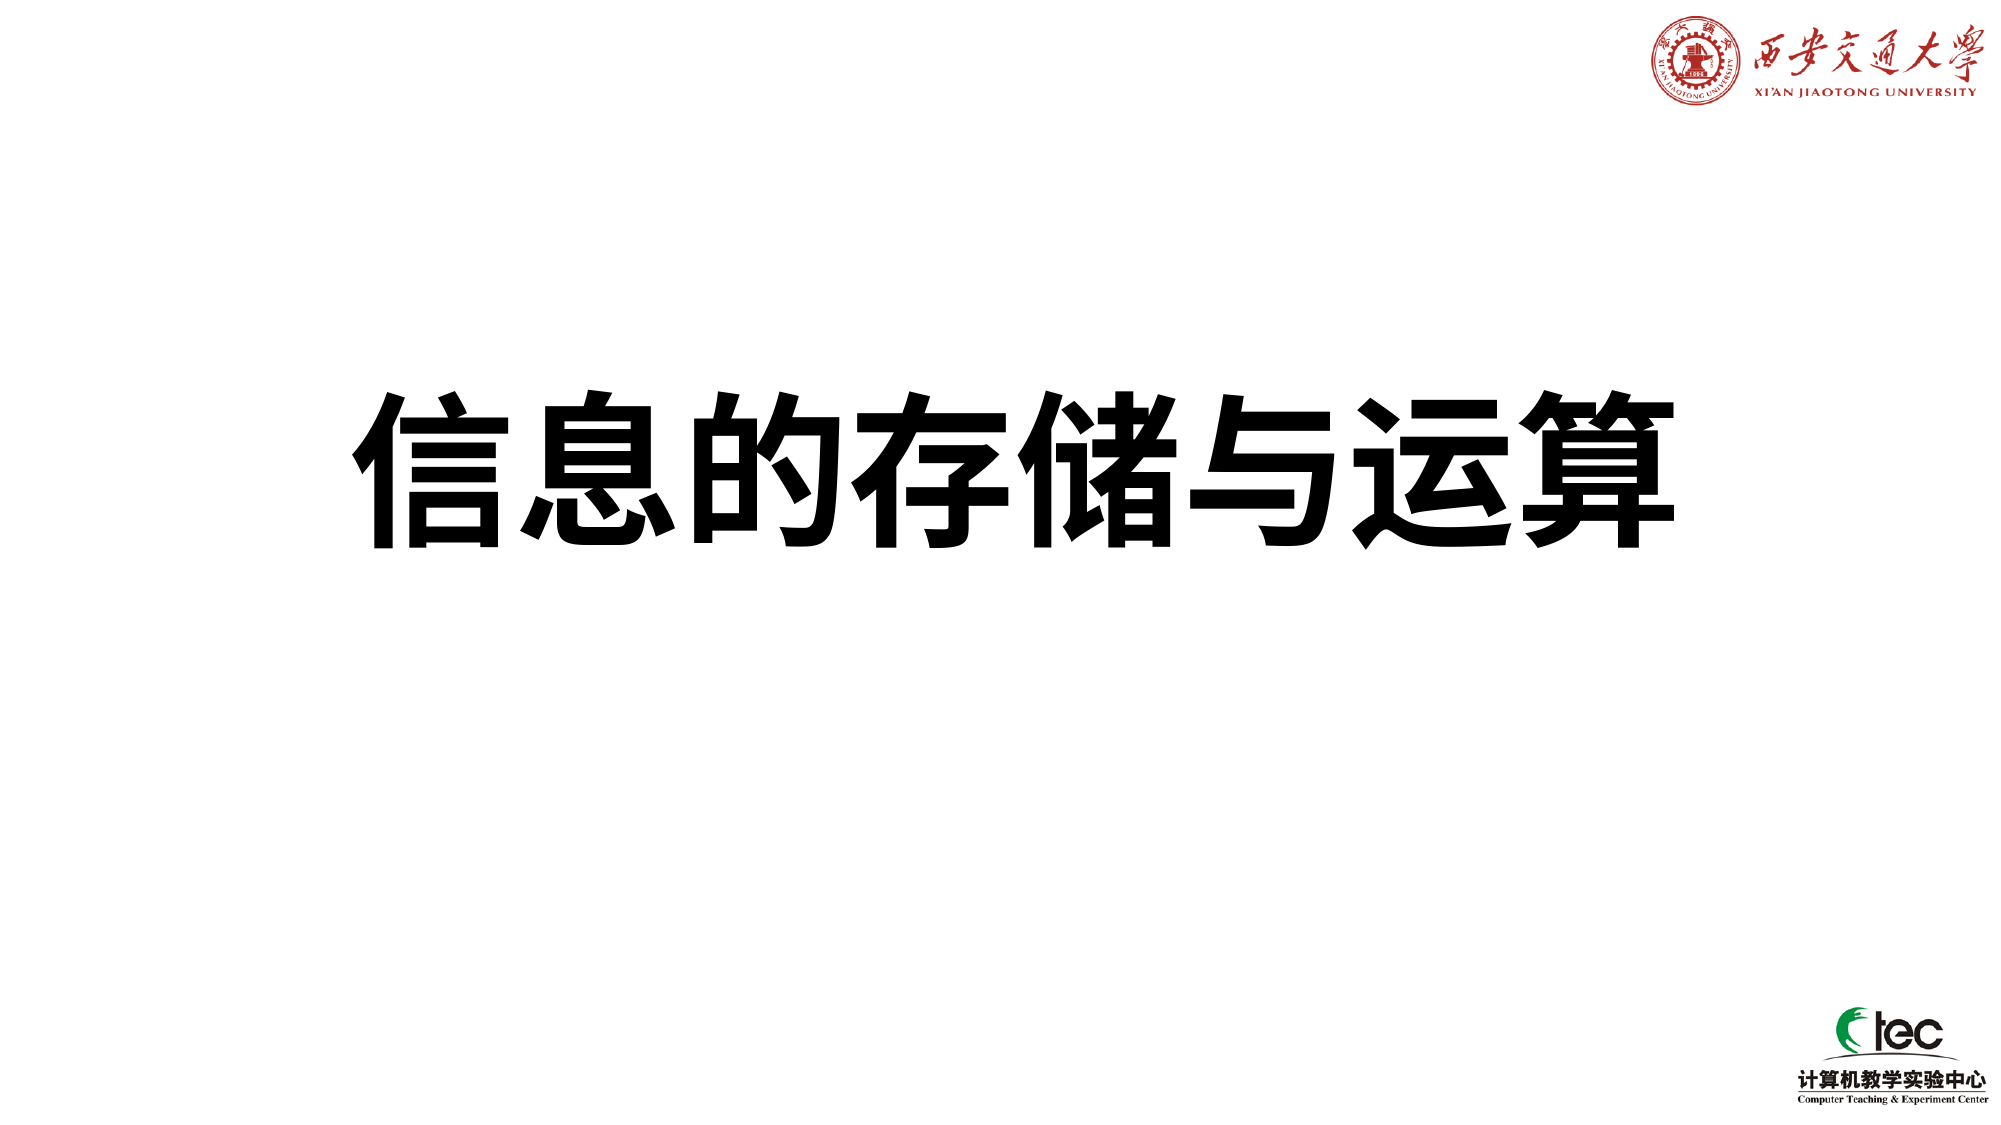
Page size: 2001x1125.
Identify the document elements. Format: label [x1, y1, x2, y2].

picture [1788, 993, 2000, 1125]
picture [1647, 12, 1995, 109]
